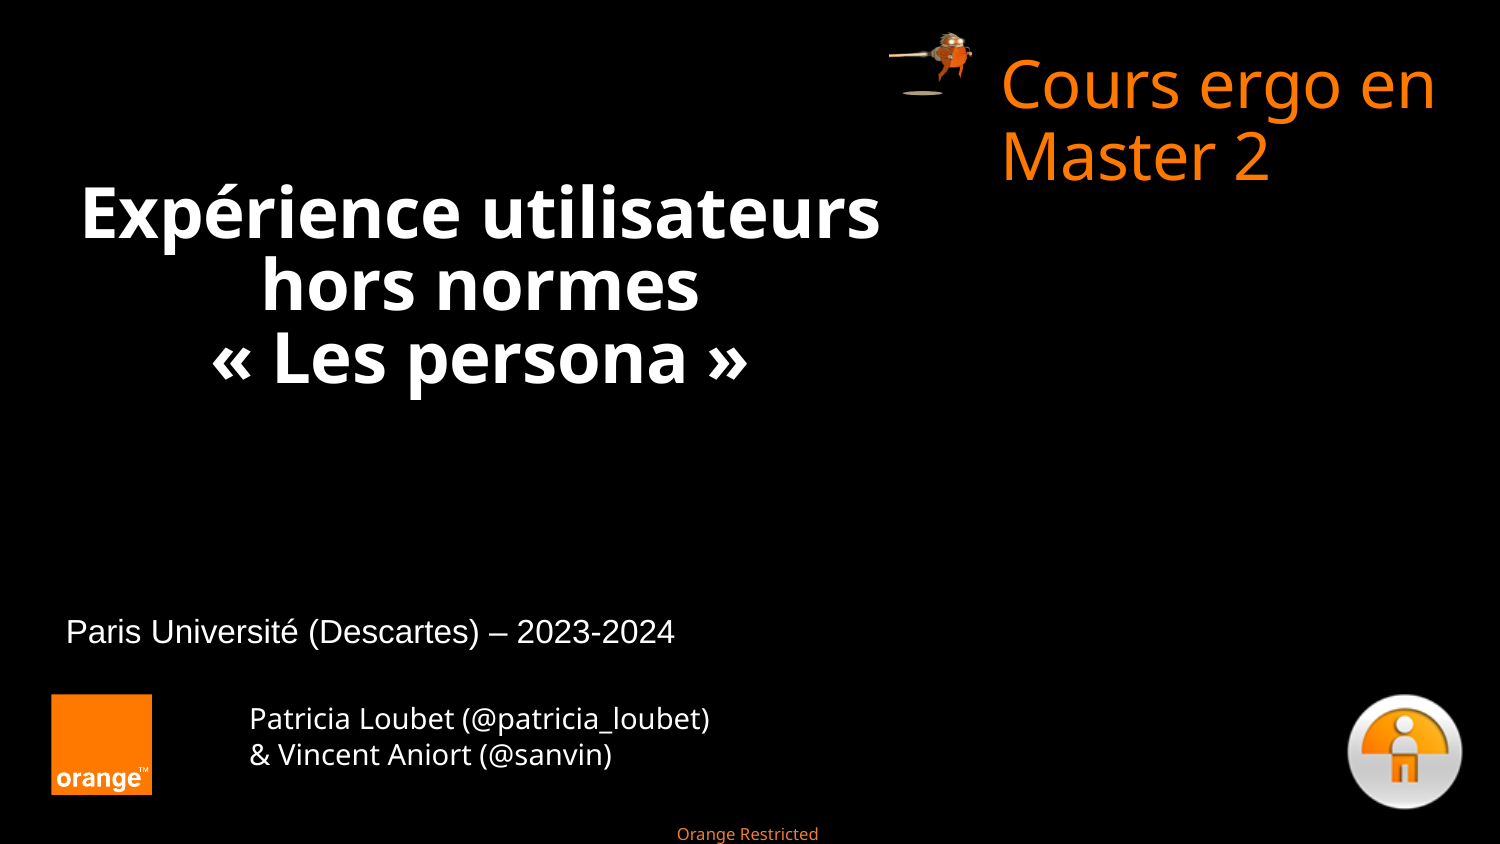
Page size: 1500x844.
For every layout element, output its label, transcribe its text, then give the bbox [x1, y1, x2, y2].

text_box Patricia Loubet (@patricia_loubet) & Vincent Aniort (@sanvin) [159, 693, 910, 779]
list Cours ergo en Master 2 [985, 43, 1483, 603]
picture [1336, 681, 1475, 816]
picture [889, 32, 974, 96]
title Expérience utilisateurs hors normes « Les persona » [51, 173, 910, 434]
subtitle Paris Université (Descartes) – 2023-2024 [51, 607, 844, 670]
